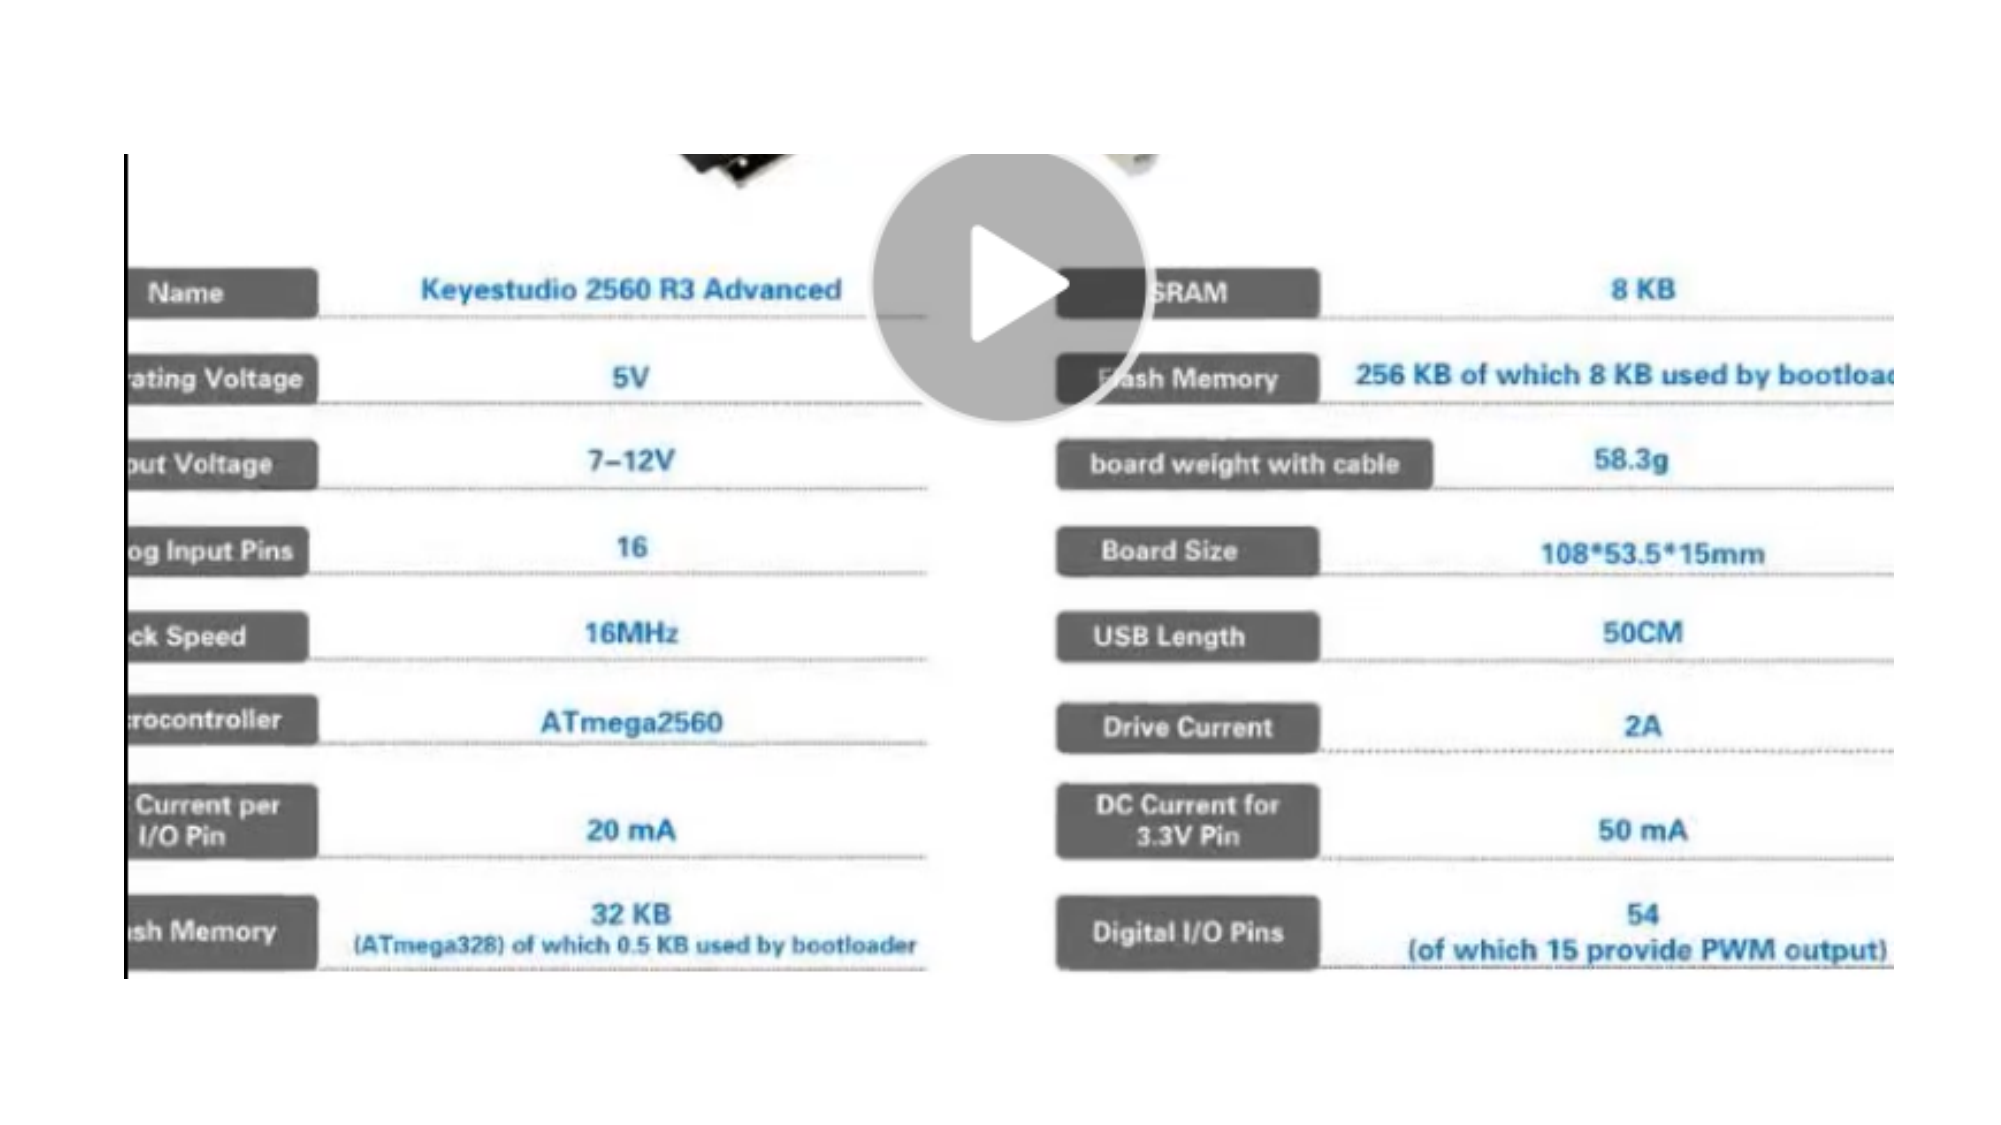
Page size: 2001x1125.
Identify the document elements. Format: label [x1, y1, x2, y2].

picture [124, 154, 1894, 979]
